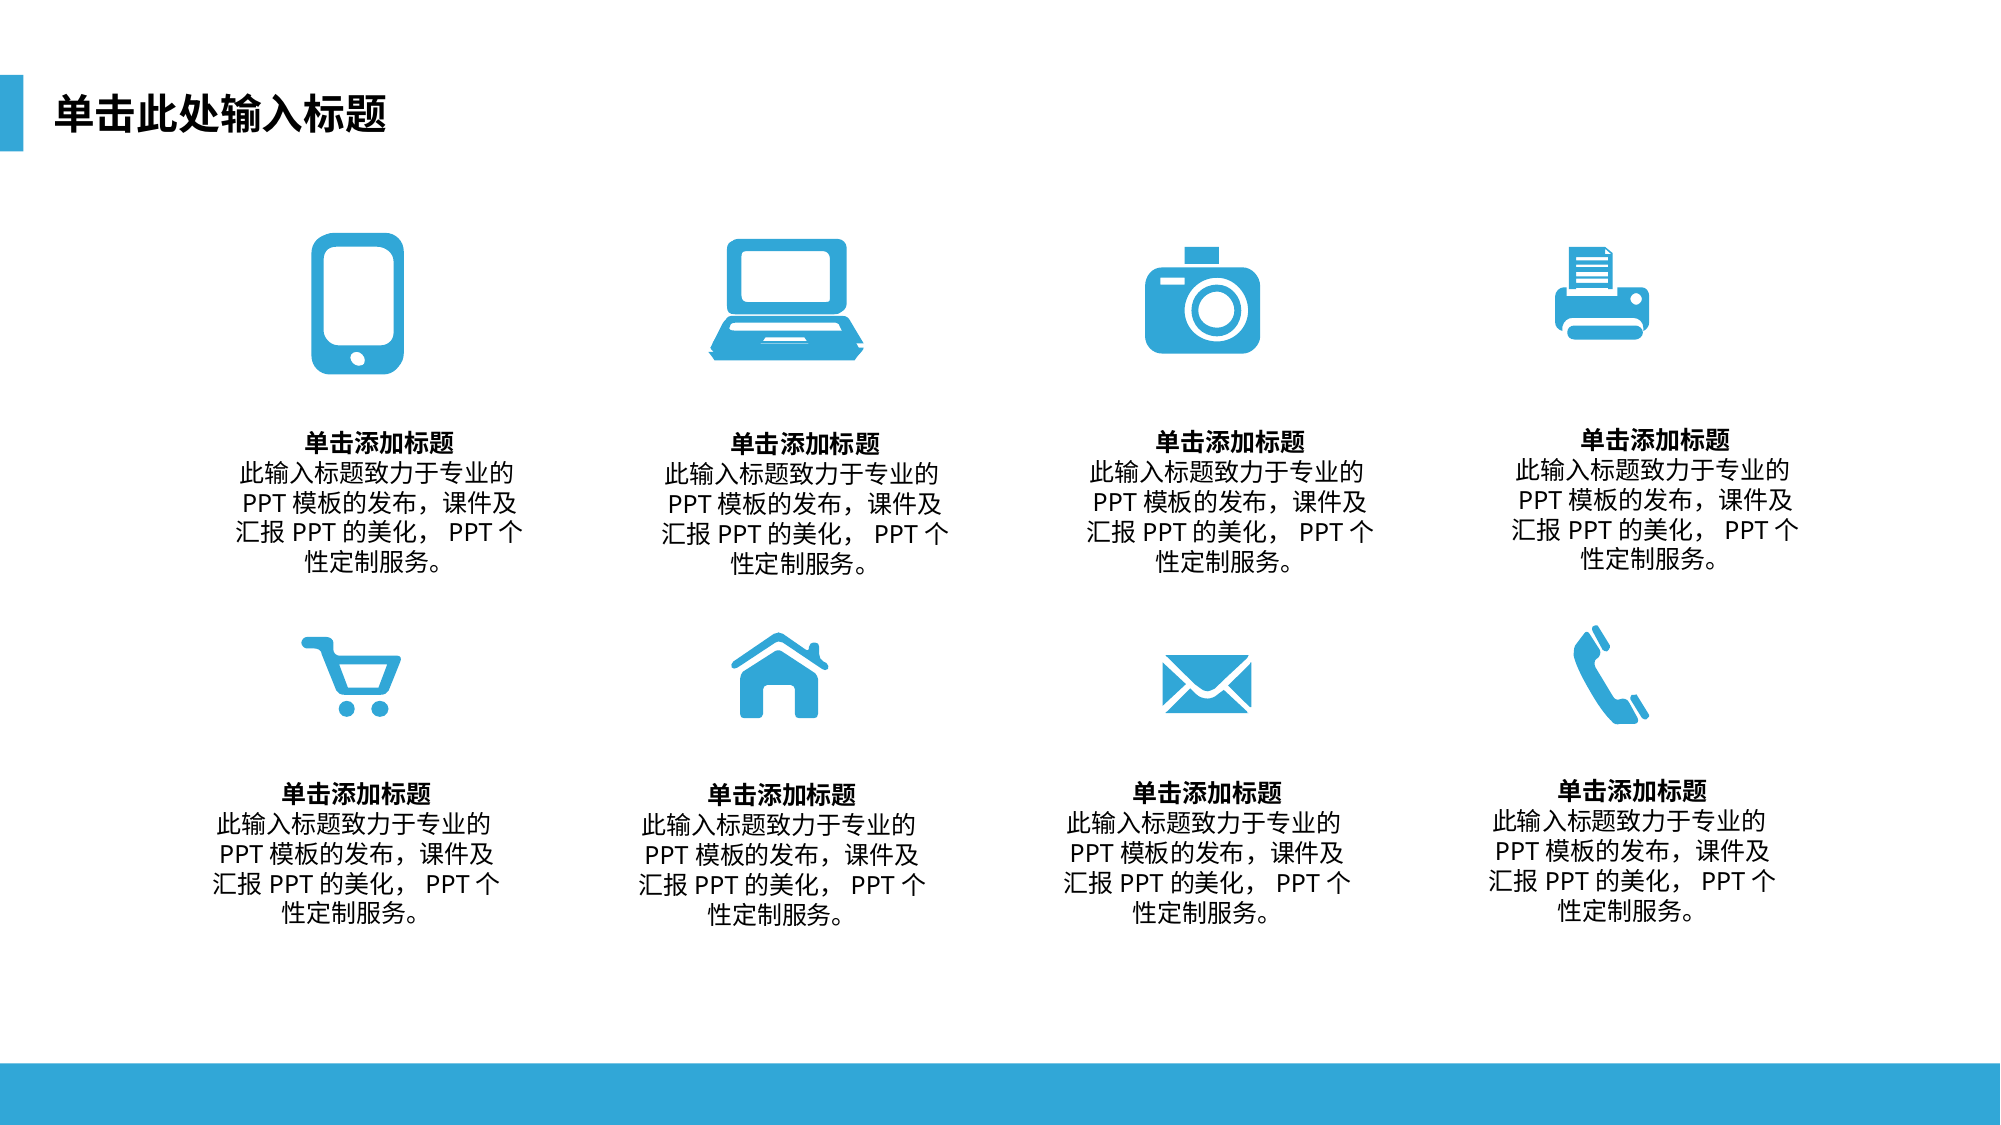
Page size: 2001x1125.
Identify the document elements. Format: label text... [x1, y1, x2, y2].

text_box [1555, 246, 1650, 340]
text_box 单击添加标题 此输入标题致力于专业的PPT模板的发布，课件及汇报PPT的美化，PPT个性定制服务。 [1046, 770, 1369, 935]
text_box [1165, 688, 1249, 714]
text_box [1630, 694, 1650, 720]
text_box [311, 232, 404, 375]
text_box [1145, 267, 1261, 354]
text_box 单击添加标题 此输入标题致力于专业的PPT模板的发布，课件及汇报PPT的美化，PPT个性定制服务。 [196, 770, 518, 936]
text_box [1573, 631, 1639, 725]
text_box [1162, 662, 1186, 706]
text_box 单击添加标题 此输入标题致力于专业的PPT模板的发布，课件及汇报PPT的美化，PPT个性定制服务。 [621, 772, 943, 937]
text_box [708, 238, 864, 361]
text_box 单击添加标题 此输入标题致力于专业的PPT模板的发布，课件及汇报PPT的美化，PPT个性定制服务。 [1494, 416, 1817, 582]
text_box 单击此处输入标题 [38, 80, 545, 146]
text_box 单击添加标题 此输入标题致力于专业的PPT模板的发布，课件及汇报PPT的美化，PPT个性定制服务。 [1471, 767, 1794, 933]
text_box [730, 632, 830, 719]
text_box 单击添加标题 此输入标题致力于专业的PPT模板的发布，课件及汇报PPT的美化，PPT个性定制服务。 [218, 419, 541, 585]
text_box [1184, 246, 1219, 264]
text_box [0, 1062, 2000, 1125]
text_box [301, 636, 402, 717]
text_box [1165, 655, 1249, 692]
text_box [1592, 625, 1610, 652]
text_box 单击添加标题 此输入标题致力于专业的PPT模板的发布，课件及汇报PPT的美化，PPT个性定制服务。 [644, 421, 967, 586]
text_box [1228, 662, 1252, 708]
text_box 单击添加标题 此输入标题致力于专业的PPT模板的发布，课件及汇报PPT的美化，PPT个性定制服务。 [1069, 419, 1392, 584]
text_box [0, 74, 24, 152]
